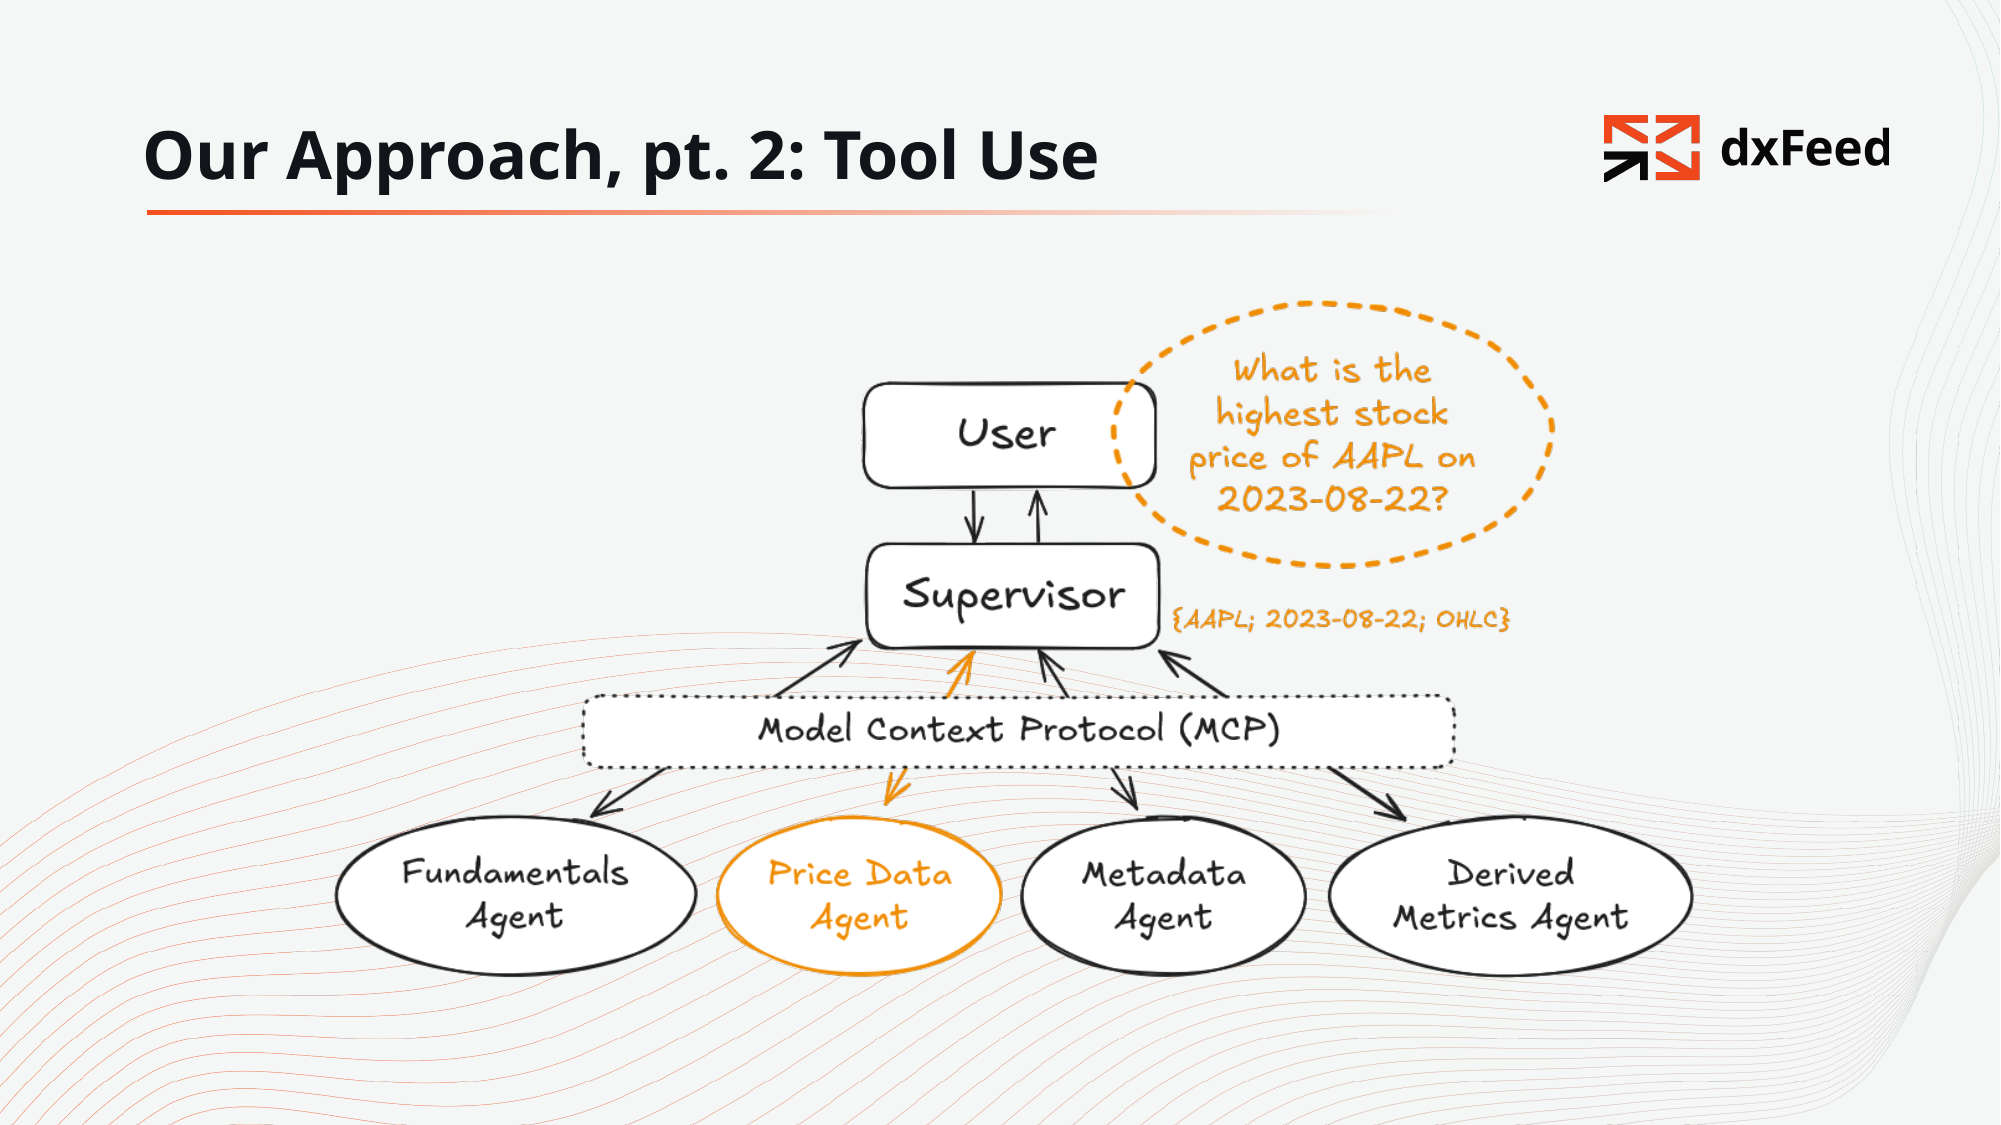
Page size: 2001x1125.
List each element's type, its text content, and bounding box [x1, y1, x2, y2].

title Our Approach, pt. 2: Tool Use [127, 98, 1569, 245]
picture [0, 0, 2000, 1125]
